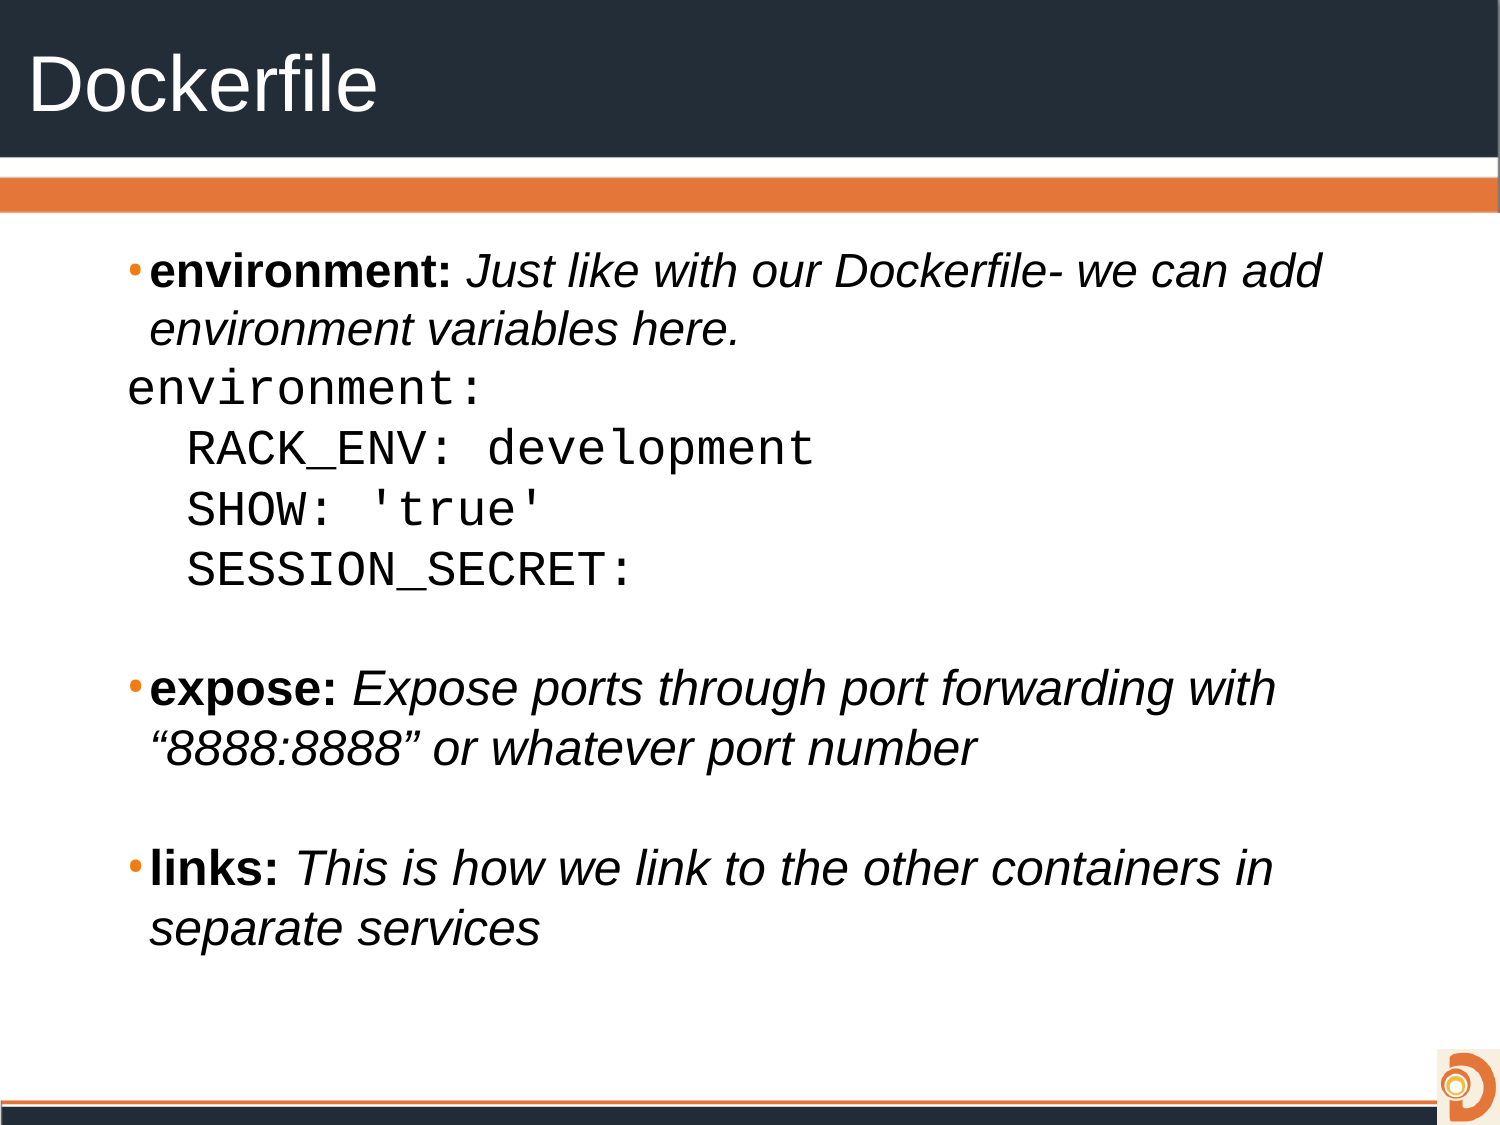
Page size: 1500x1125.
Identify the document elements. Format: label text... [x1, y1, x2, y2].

picture [2, 1049, 1500, 1125]
picture [0, 0, 1500, 213]
list environment: Just like with our Dockerfile- we can add environment variables here. environment: RACK_ENV: development SHOW: 'true' SESSION_SECRET: expose: Expose ports through port forwarding with “8888:8888” or whatever port number links: This is how we link to the other containers in separate services [12, 224, 1488, 1050]
title Dockerfile [12, 24, 1488, 136]
